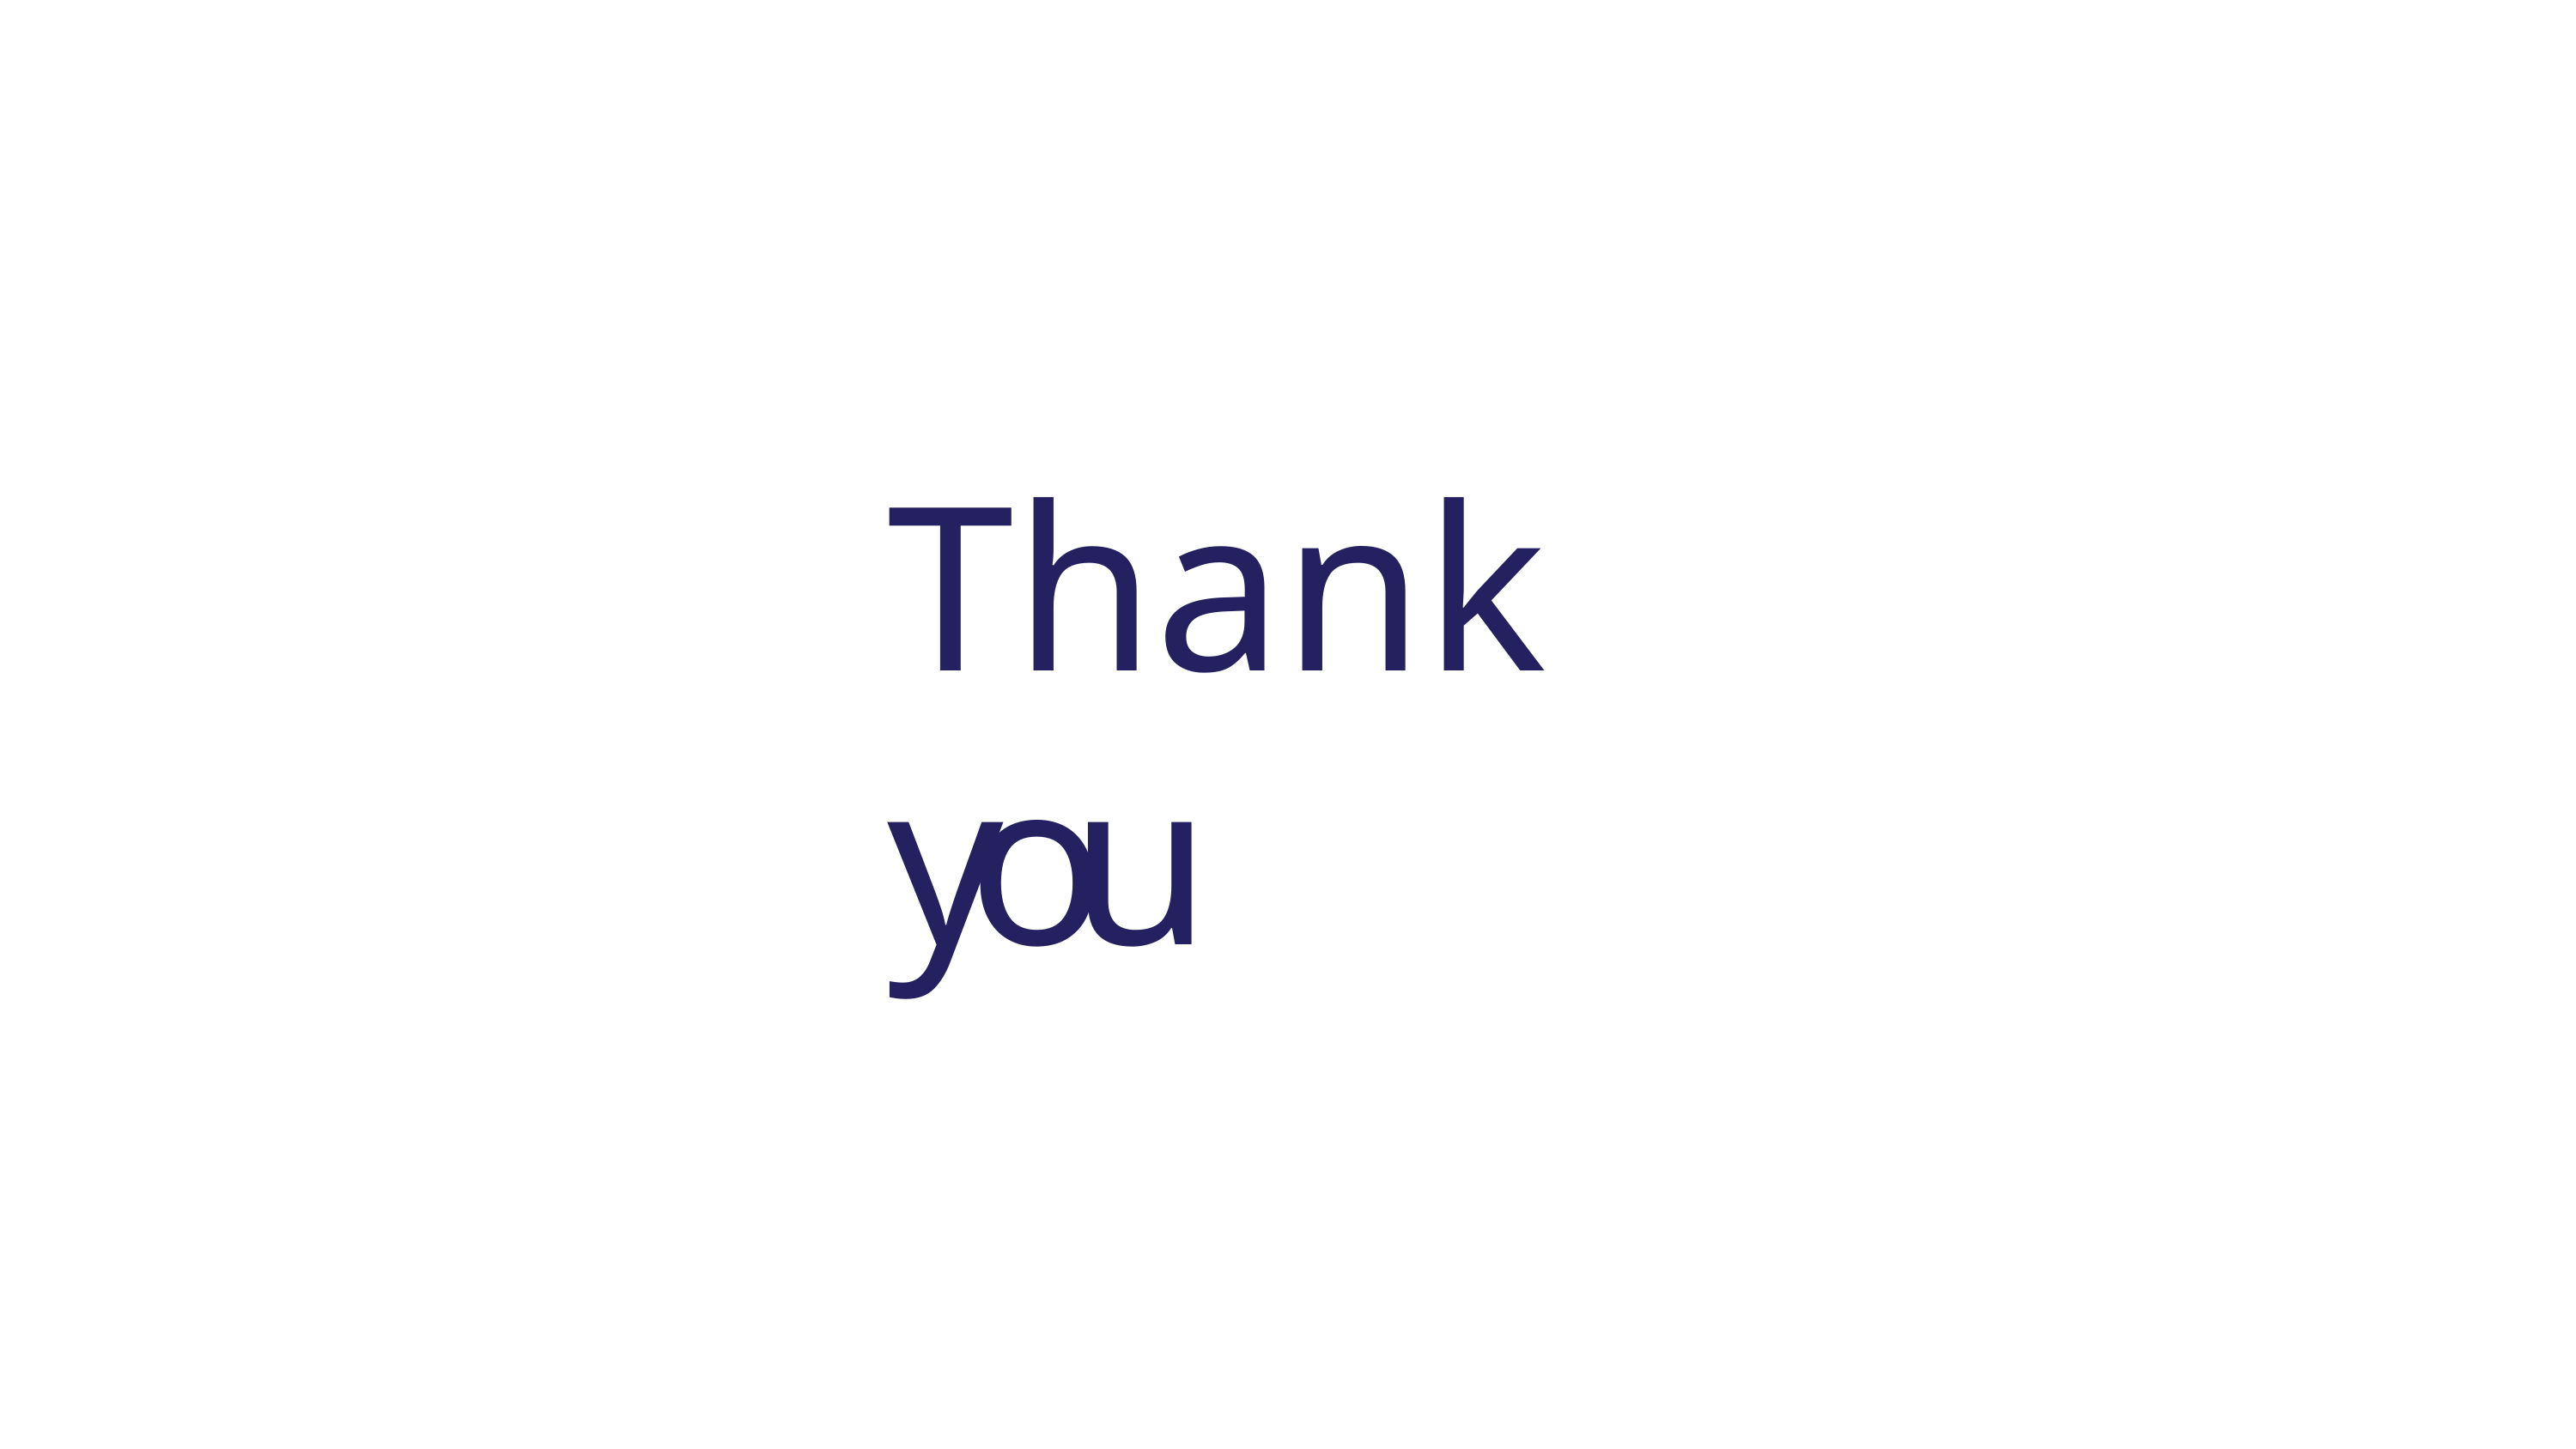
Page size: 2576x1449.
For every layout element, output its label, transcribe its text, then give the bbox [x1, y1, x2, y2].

title Thank you [885, 440, 1691, 991]
